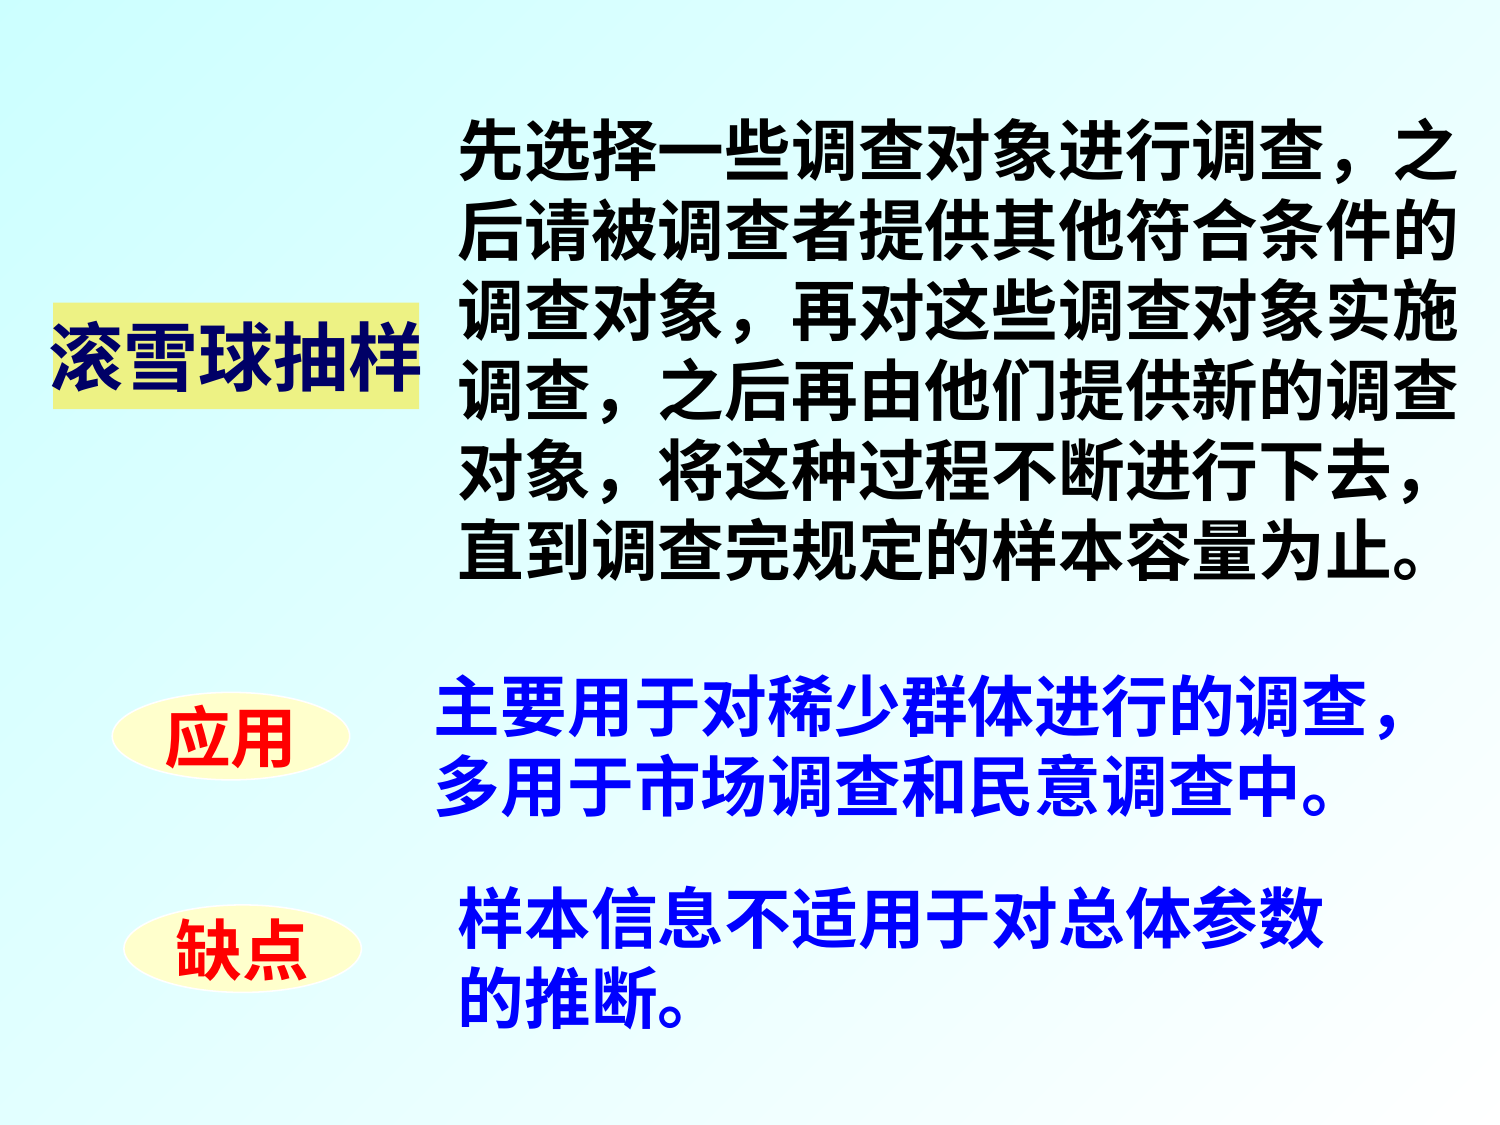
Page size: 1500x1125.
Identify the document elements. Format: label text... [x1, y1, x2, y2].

text_box 主要用于对稀少群体进行的调查，多用于市场调查和民意调查中。 [419, 656, 1500, 832]
text_box 样本信息不适用于对总体参数的推断。 [442, 869, 1376, 1045]
text_box 应用 [112, 692, 350, 780]
text_box 滚雪球抽样 [53, 302, 420, 410]
text_box 缺点 [123, 904, 362, 993]
text_box 先选择一些调查对象进行调查，之后请被调查者提供其他符合条件的调查对象，再对这些调查对象实施调查，之后再由他们提供新的调查对象，将这种过程不断进行下去，直到调查完规定的样本容量为止。 [442, 101, 1500, 597]
